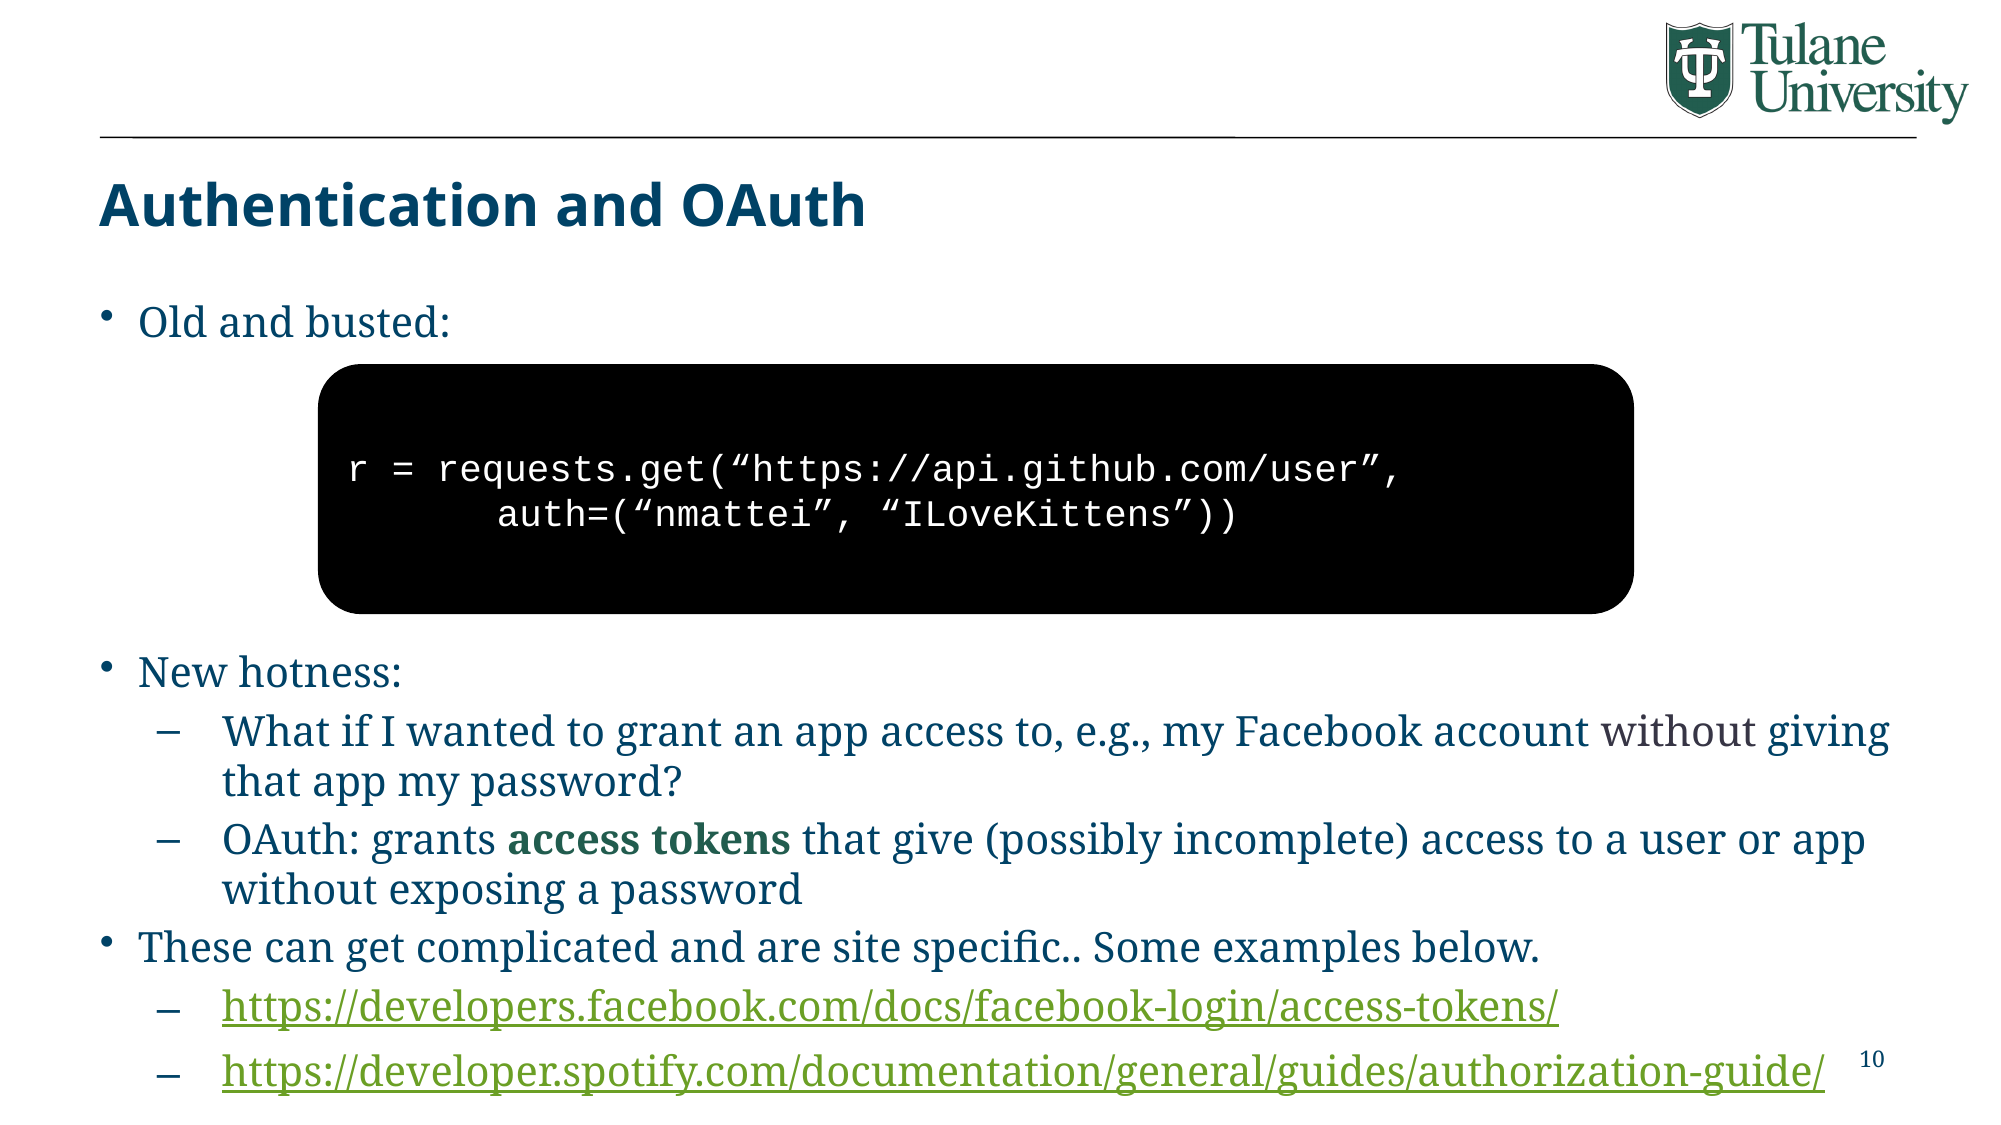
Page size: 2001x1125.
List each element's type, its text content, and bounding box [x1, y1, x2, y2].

text_box r = requests.get(“https://api.github.com/user”, auth=(“nmattei”, “ILoveKittens”)) [317, 364, 1635, 615]
title Authentication and OAuth [99, 167, 1901, 238]
slide_number 10 [1433, 1036, 1901, 1075]
list Old and busted: New hotness: What if I wanted to grant an app access to, e.g., my Facebook account without giving that app my password? OAuth: grants access tokens that give (possibly incomplete) access to a user or app without exposing a password These can get complicated and are site specific.. Some examples below. https://developers.facebook.com/docs/facebook-login/access-tokens/ https://developer.spotify.com/documentation/general/guides/authorization-guide/ [99, 295, 1897, 1006]
picture [1666, 22, 1969, 136]
